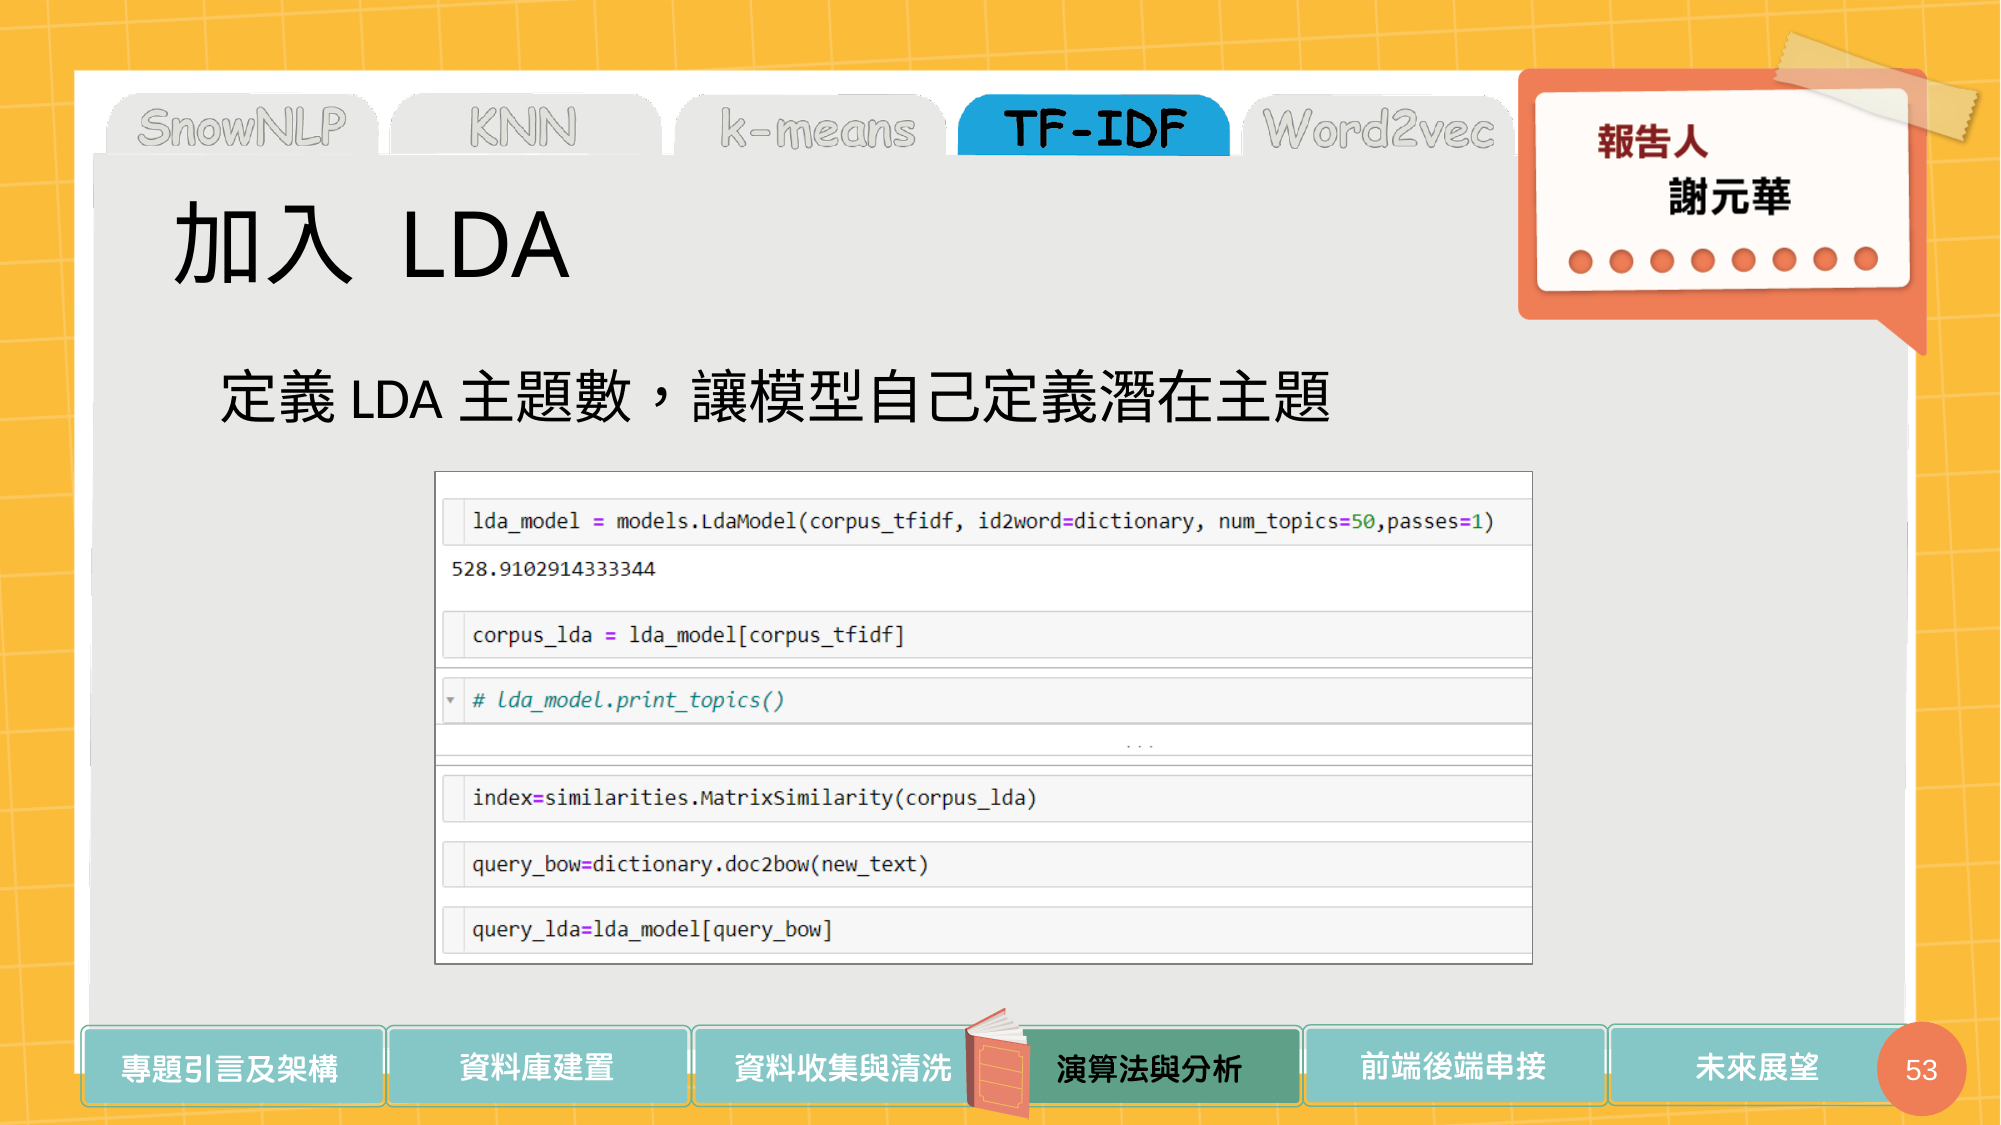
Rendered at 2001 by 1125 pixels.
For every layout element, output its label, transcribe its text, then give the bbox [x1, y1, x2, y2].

text_box 53 [1877, 1021, 1967, 1117]
picture [0, 0, 2001, 1125]
text_box 加入 LDA [157, 135, 1461, 361]
list 定義LDA主題數，讓模型自己定義潛在主題 [205, 361, 1930, 1075]
